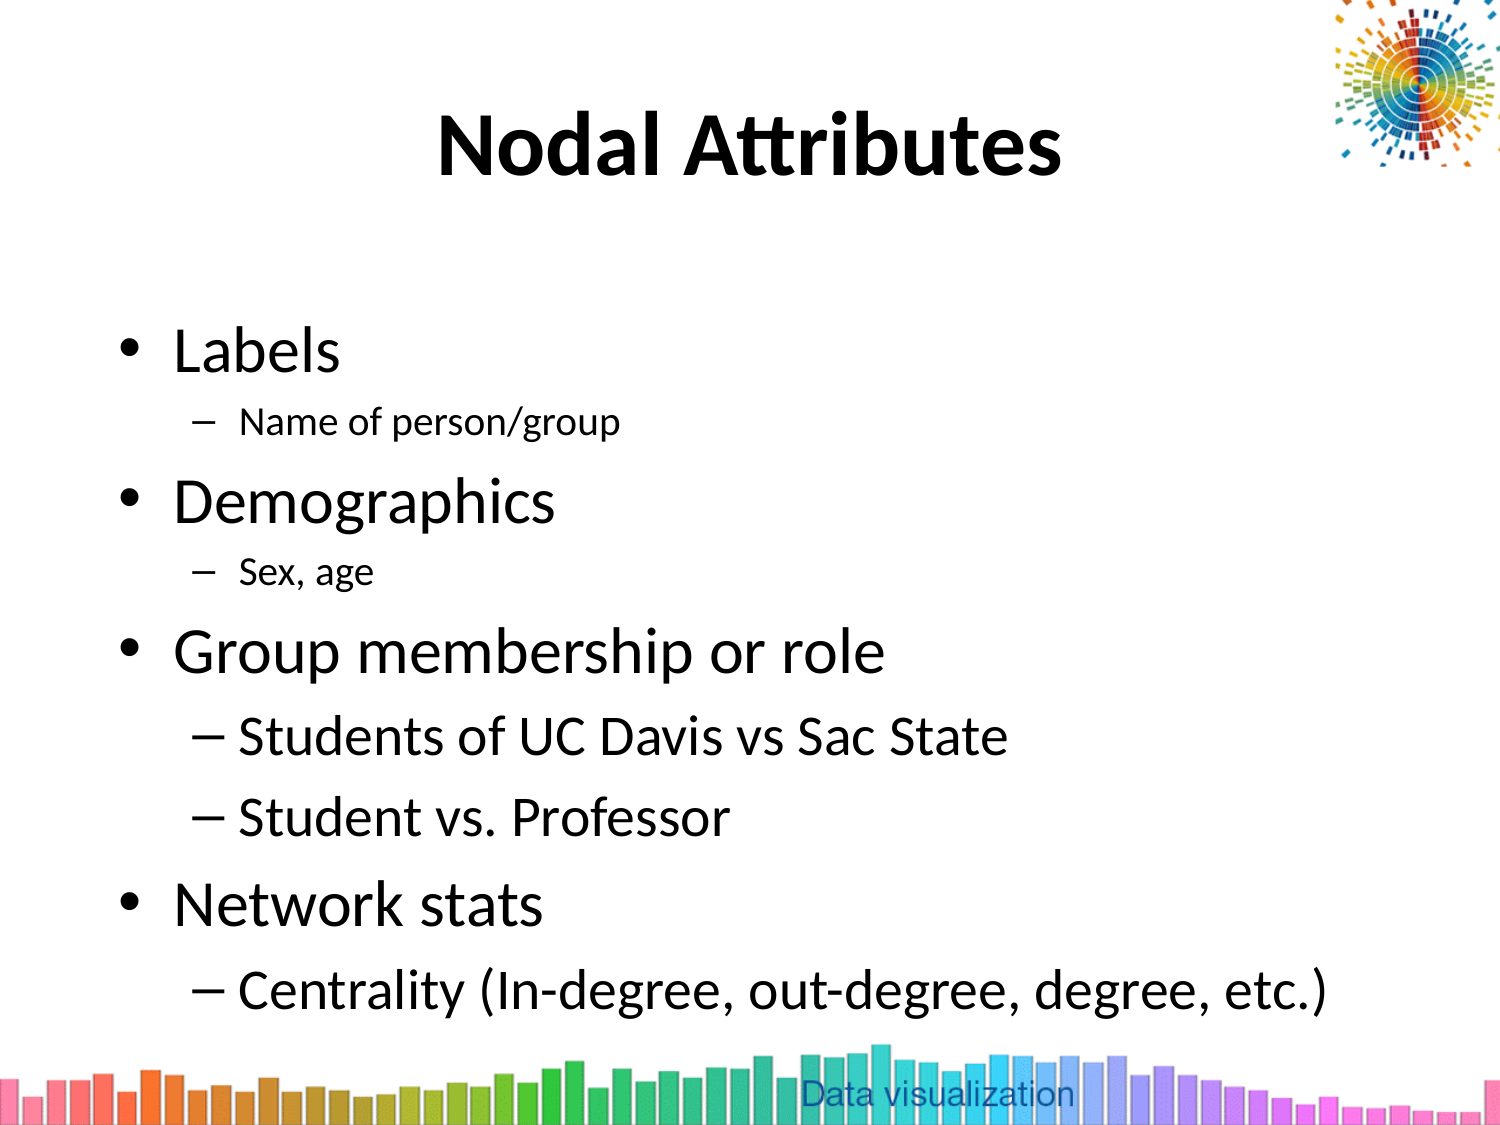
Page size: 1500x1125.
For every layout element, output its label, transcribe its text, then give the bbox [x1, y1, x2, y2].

picture [0, 0, 1500, 1125]
list Labels Name of person/group Demographics Sex, age Group membership or role Students of UC Davis vs Sac State Student vs. Professor Network stats Centrality (In-degree, out-degree, degree, etc.) [103, 299, 1397, 1034]
title Nodal Attributes [75, 45, 1425, 233]
